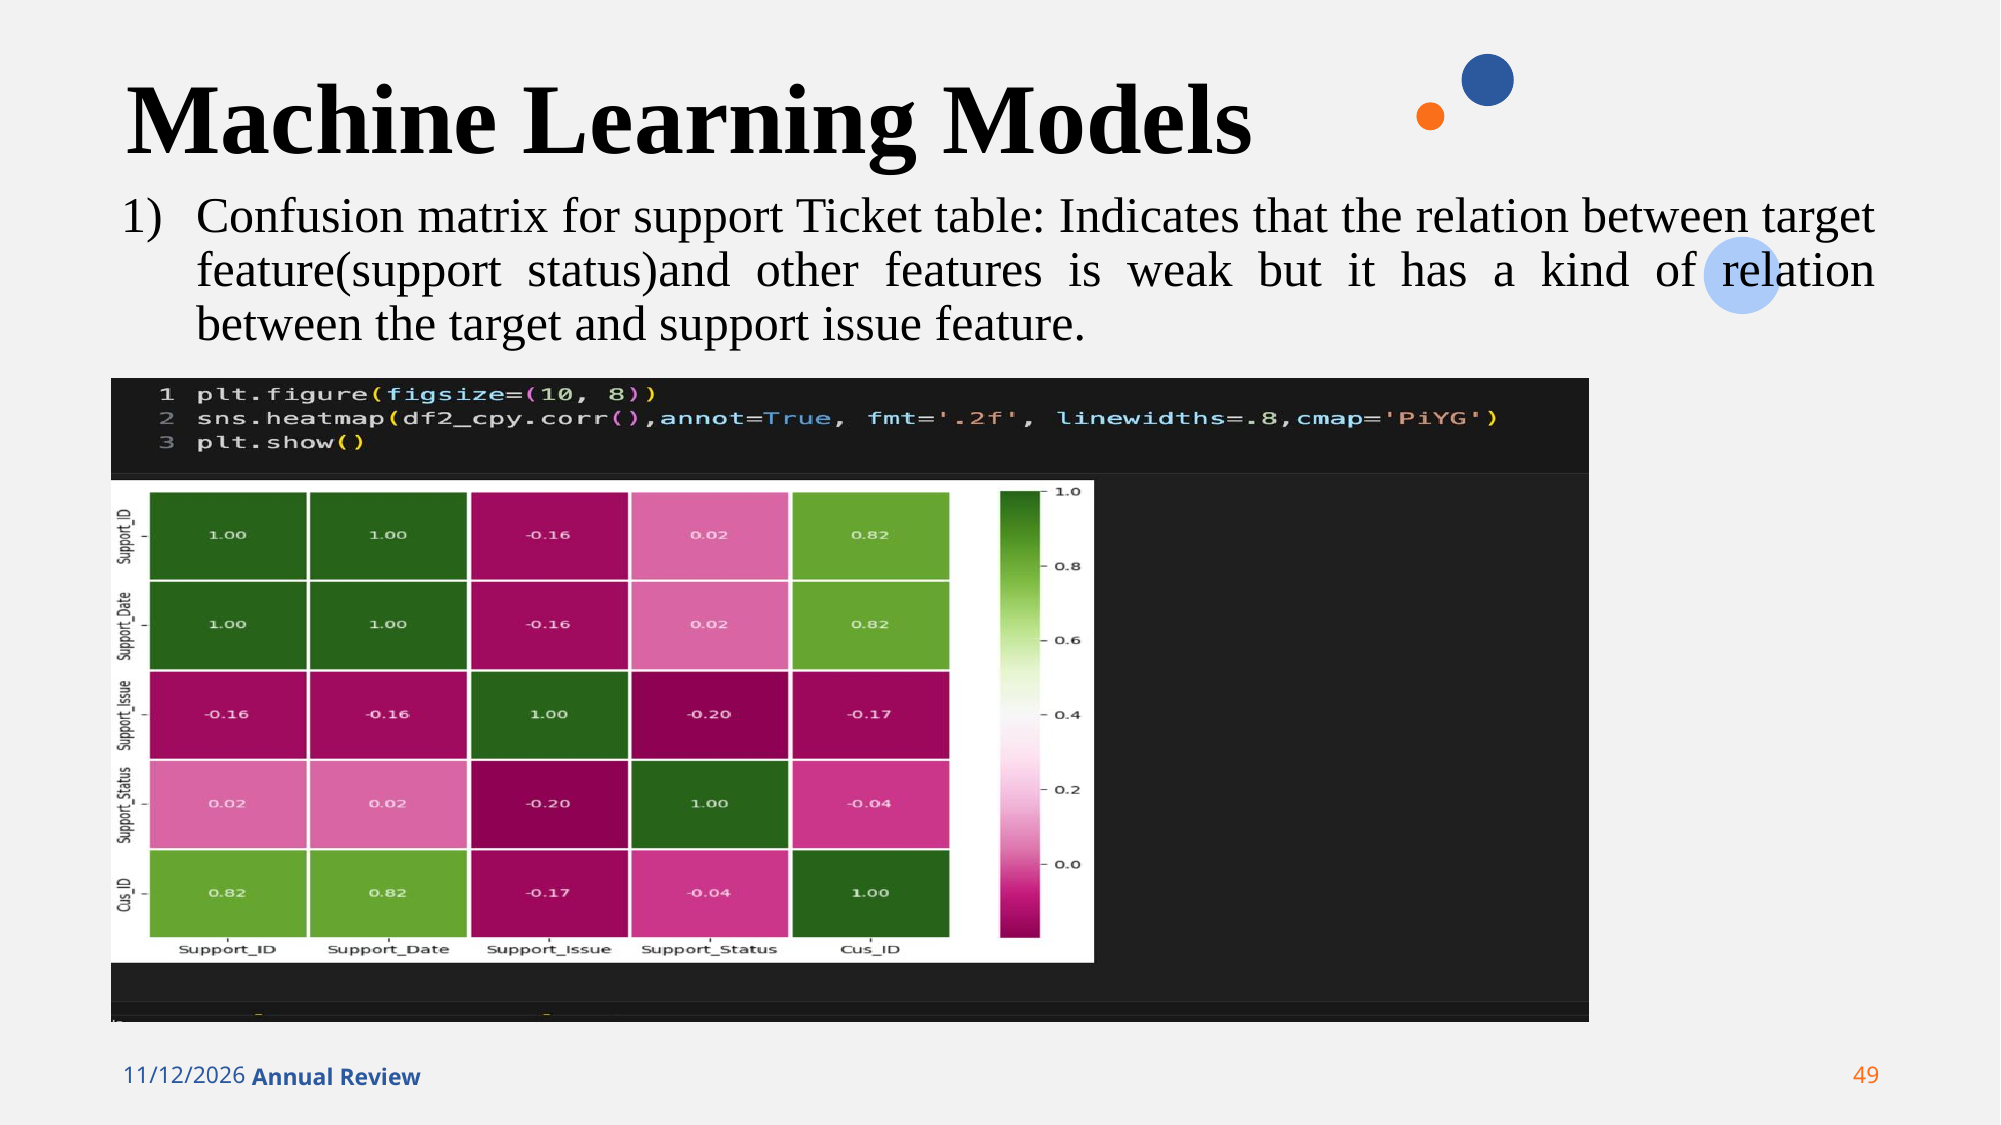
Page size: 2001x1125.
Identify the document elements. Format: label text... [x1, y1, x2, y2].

title Machine Learning Models [111, 59, 1357, 181]
picture [111, 378, 1589, 1022]
list Confusion matrix for support Ticket table: Indicates that the relation between target feature(support status)and other features is weak but it has a kind of relation between the target and support issue feature. [106, 181, 1892, 977]
